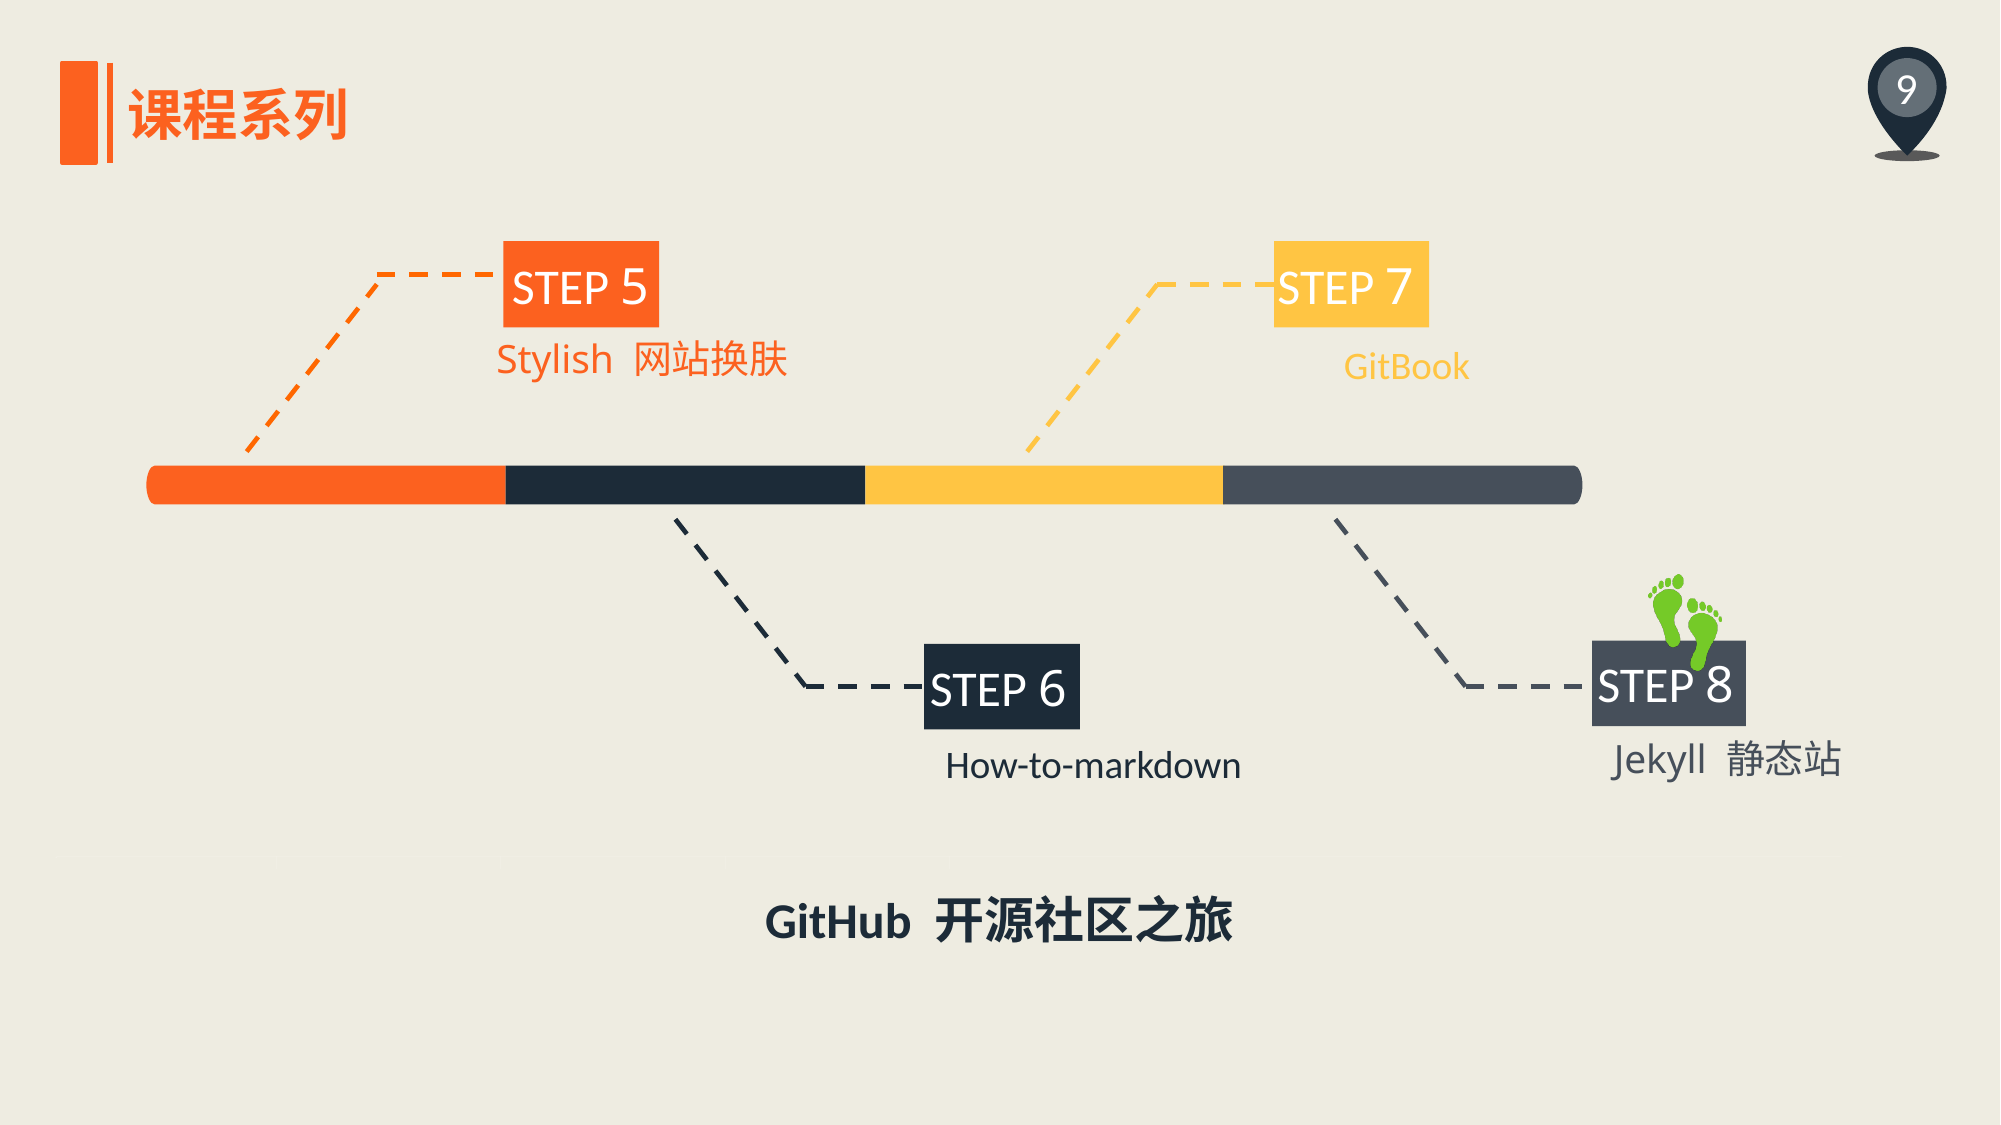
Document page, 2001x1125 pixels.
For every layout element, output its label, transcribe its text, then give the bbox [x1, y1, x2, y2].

picture [1648, 574, 1722, 671]
text_box 课程系列 [115, 72, 577, 154]
text_box Jekyll 静态站 [1574, 727, 1882, 789]
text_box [146, 240, 1751, 730]
text_box [60, 61, 98, 165]
slide_number 9 [1673, 57, 2000, 118]
text_box How-to-markdown [903, 741, 1284, 794]
text_box GitHub 开源社区之旅 [750, 881, 1250, 957]
